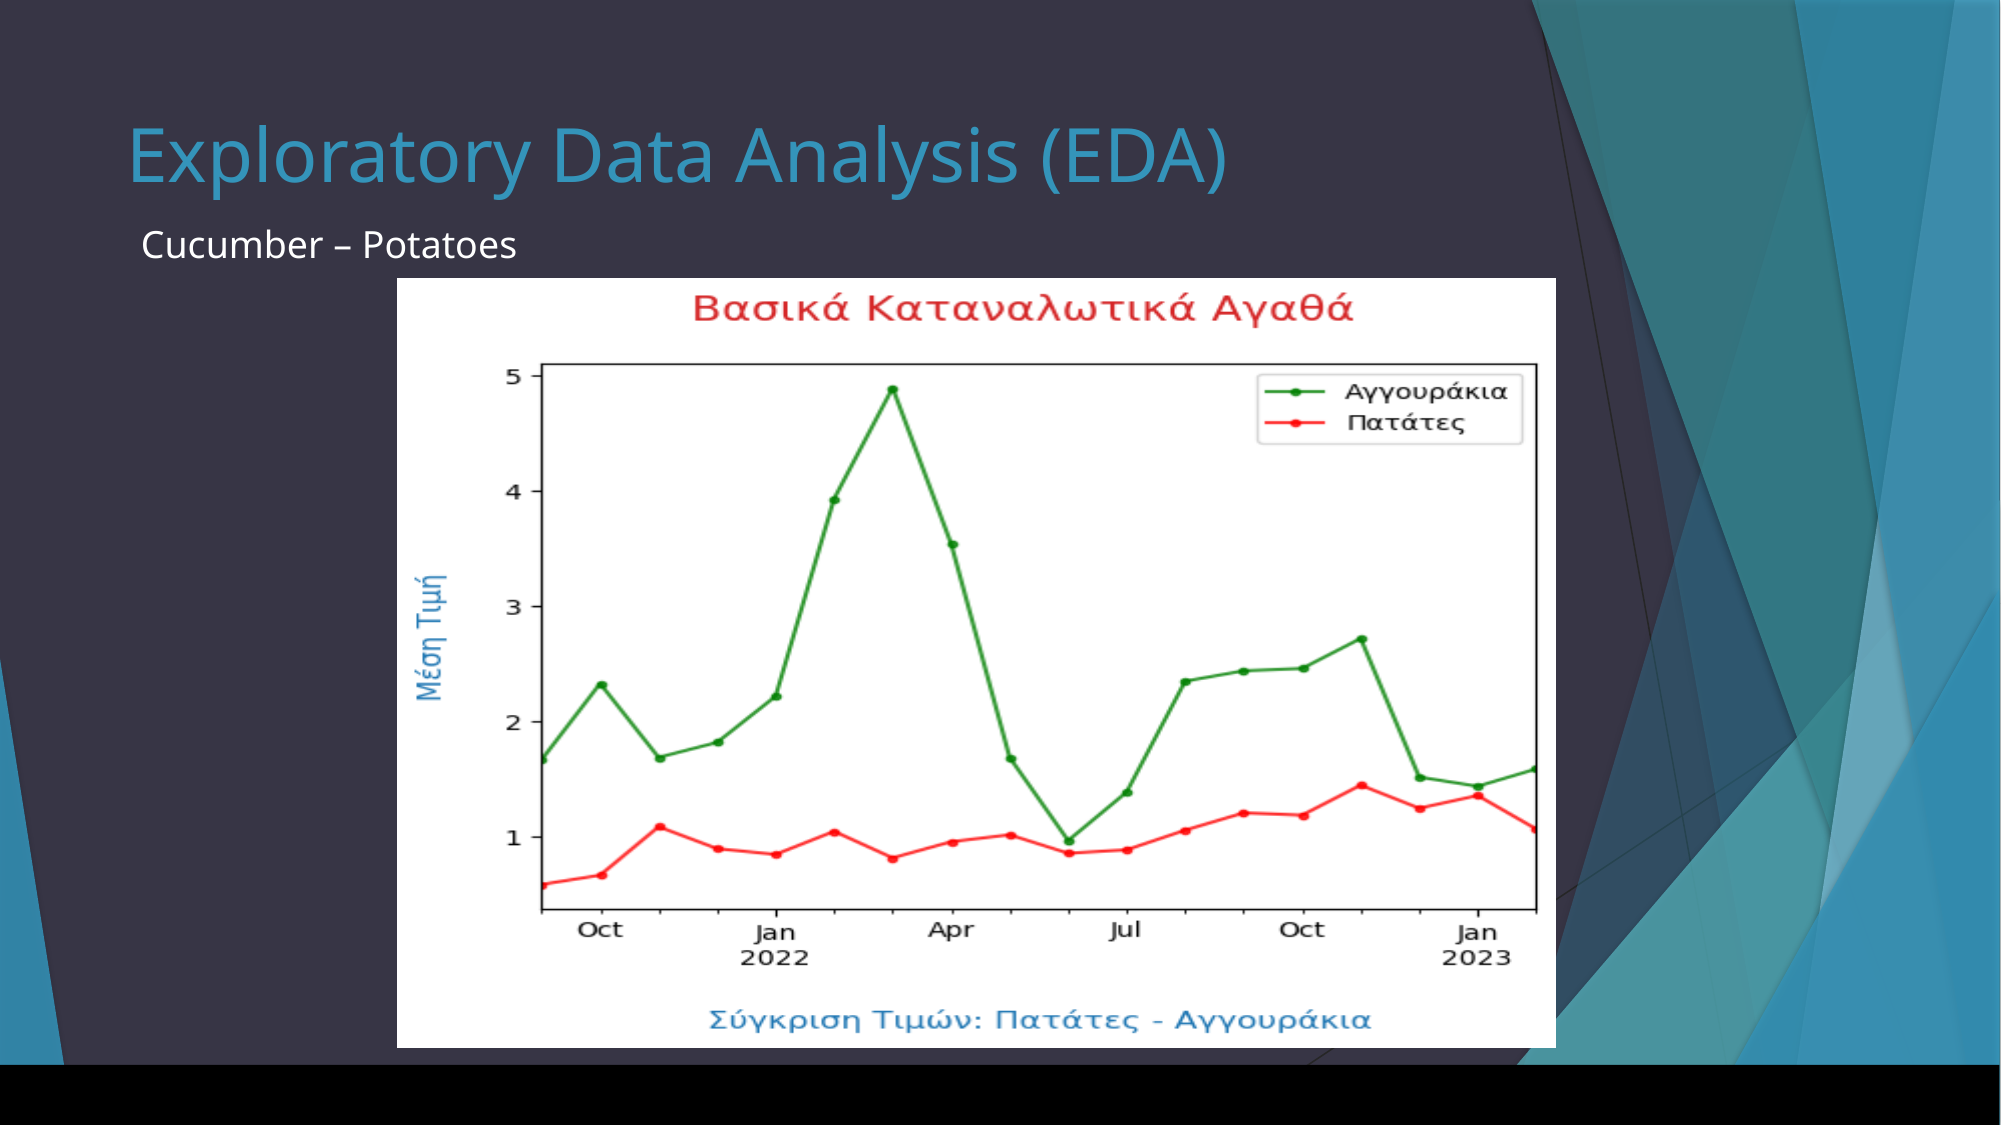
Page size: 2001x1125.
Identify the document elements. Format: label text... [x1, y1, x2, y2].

list Cucumber – Potatoes [125, 214, 803, 321]
picture [396, 278, 1556, 1049]
title Exploratory Data Analysis (EDA) [111, 99, 1522, 317]
